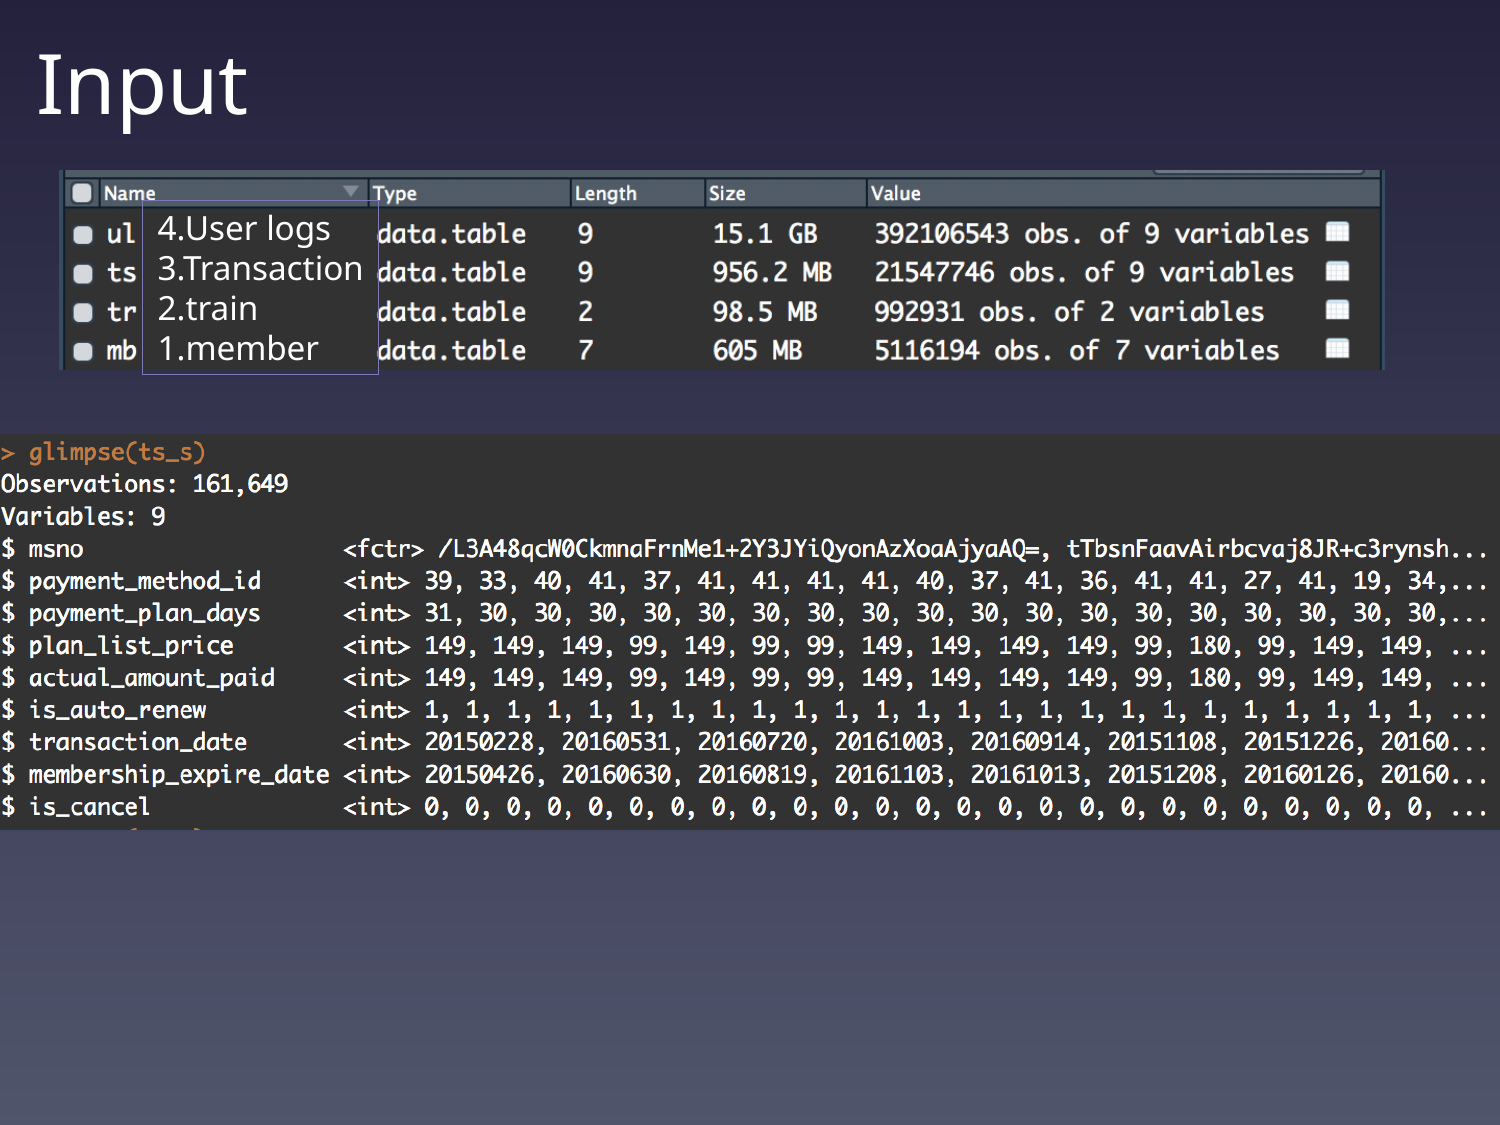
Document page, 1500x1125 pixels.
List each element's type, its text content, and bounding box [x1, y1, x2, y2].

picture [0, 434, 1500, 830]
picture [59, 169, 1385, 371]
text_box Input [21, 24, 264, 140]
